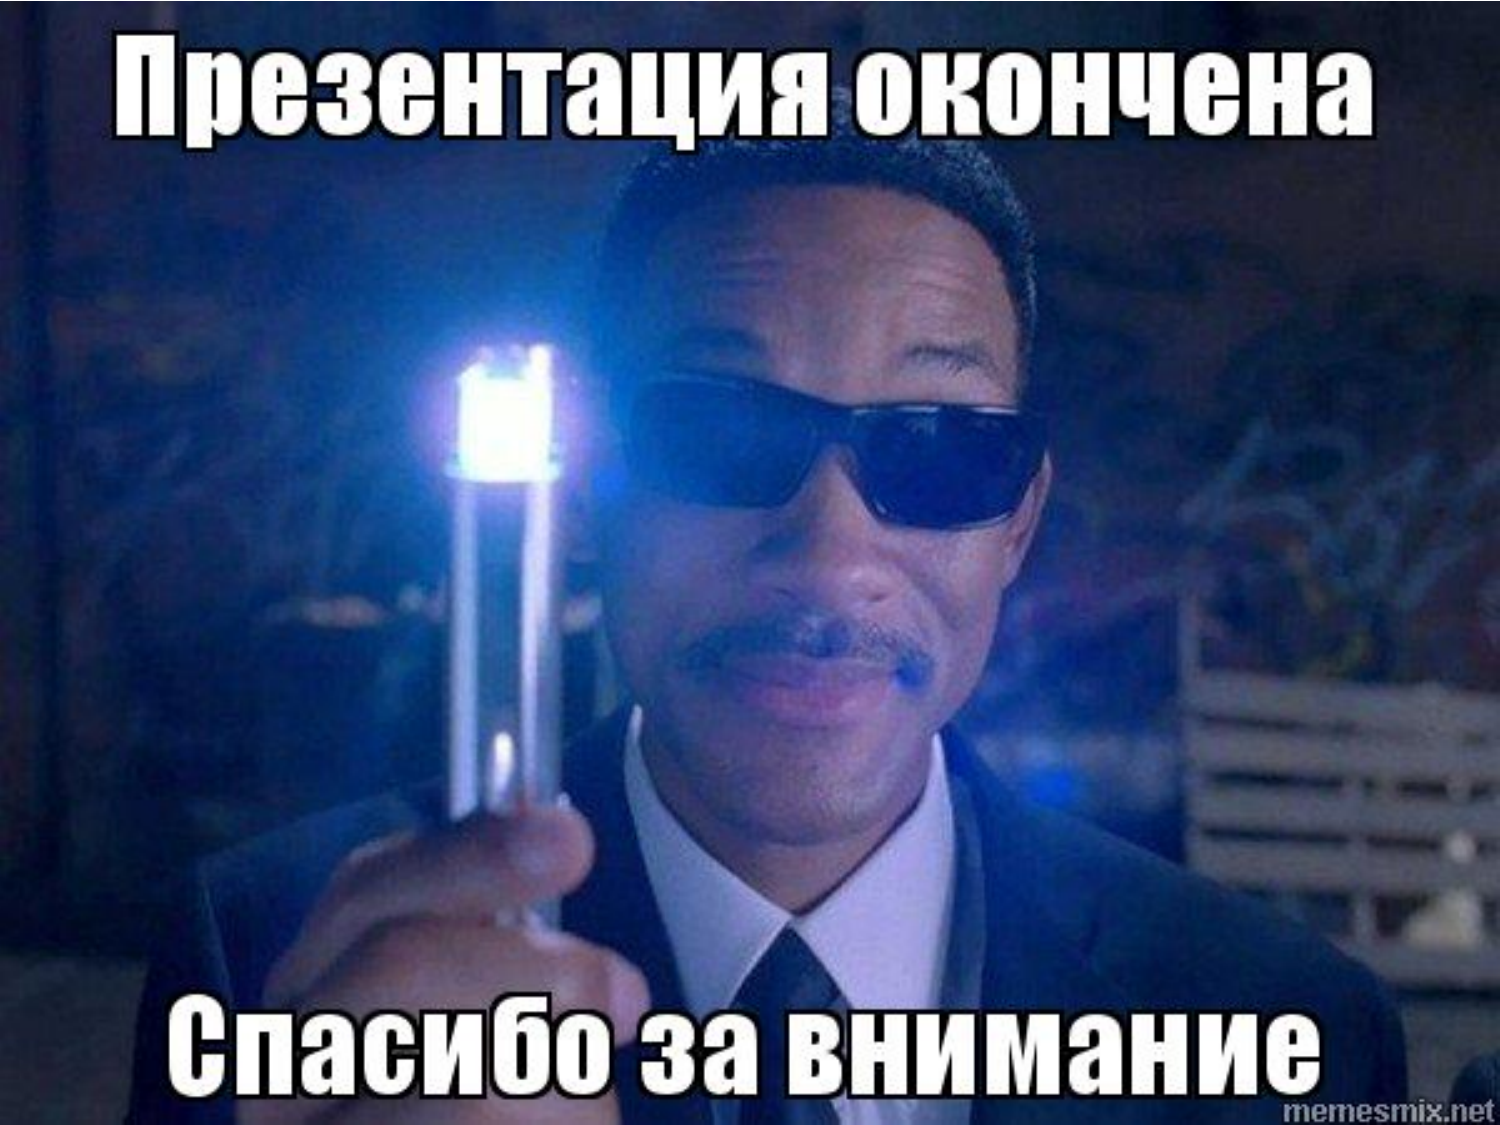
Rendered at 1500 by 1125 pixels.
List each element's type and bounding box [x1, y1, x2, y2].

list [0, 1, 1500, 1125]
